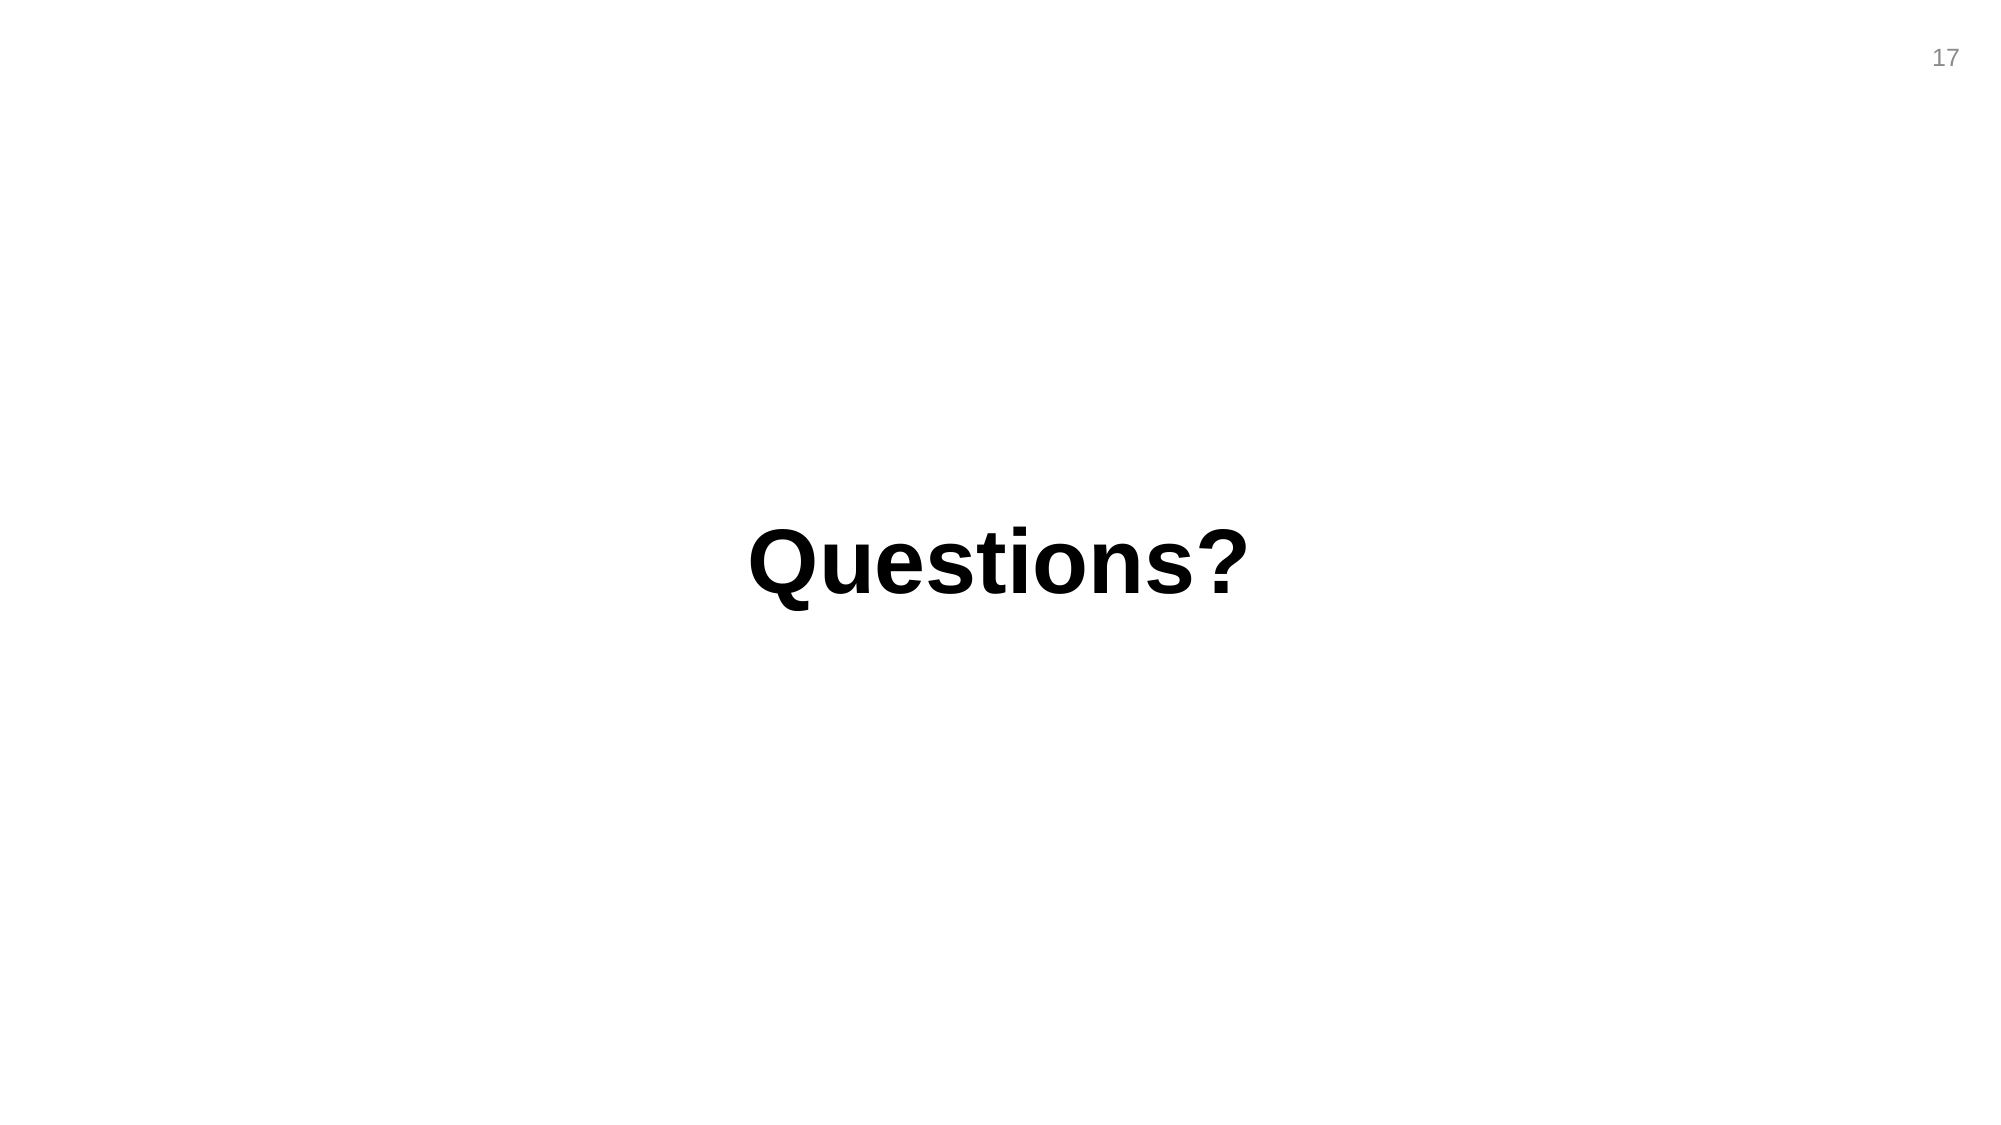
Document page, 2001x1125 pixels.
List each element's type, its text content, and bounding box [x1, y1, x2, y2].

title Questions? [0, 455, 2000, 674]
slide_number 17 [1524, 26, 1975, 87]
